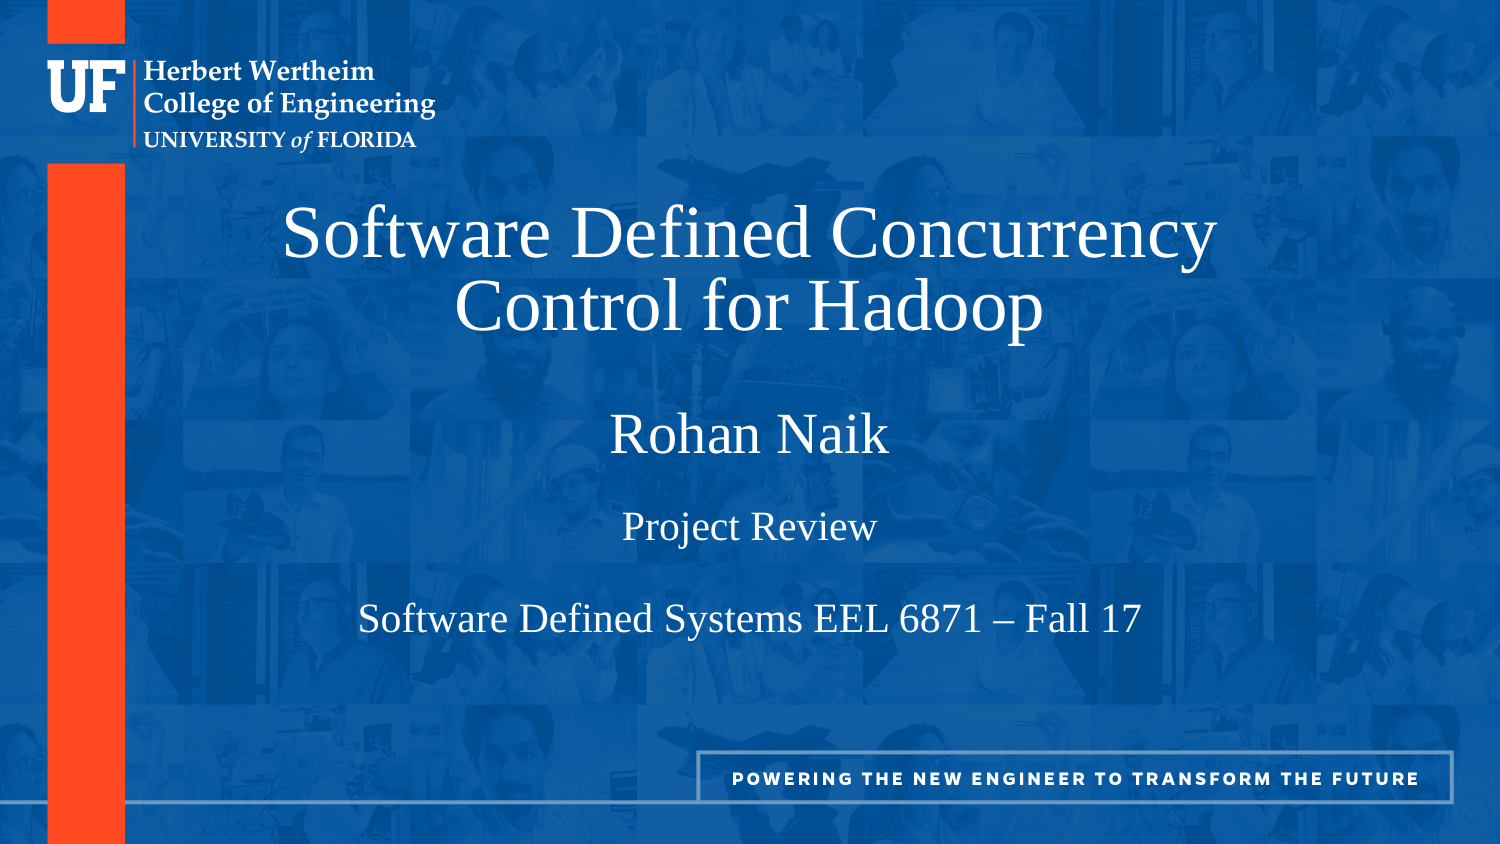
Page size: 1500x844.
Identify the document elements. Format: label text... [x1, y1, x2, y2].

title Software Defined Concurrency Control for Hadoop Rohan Naik [166, 192, 1334, 494]
list Project Review Software Defined Systems EEL 6871 – Fall 17 [247, 491, 1253, 587]
picture [0, 0, 1500, 844]
